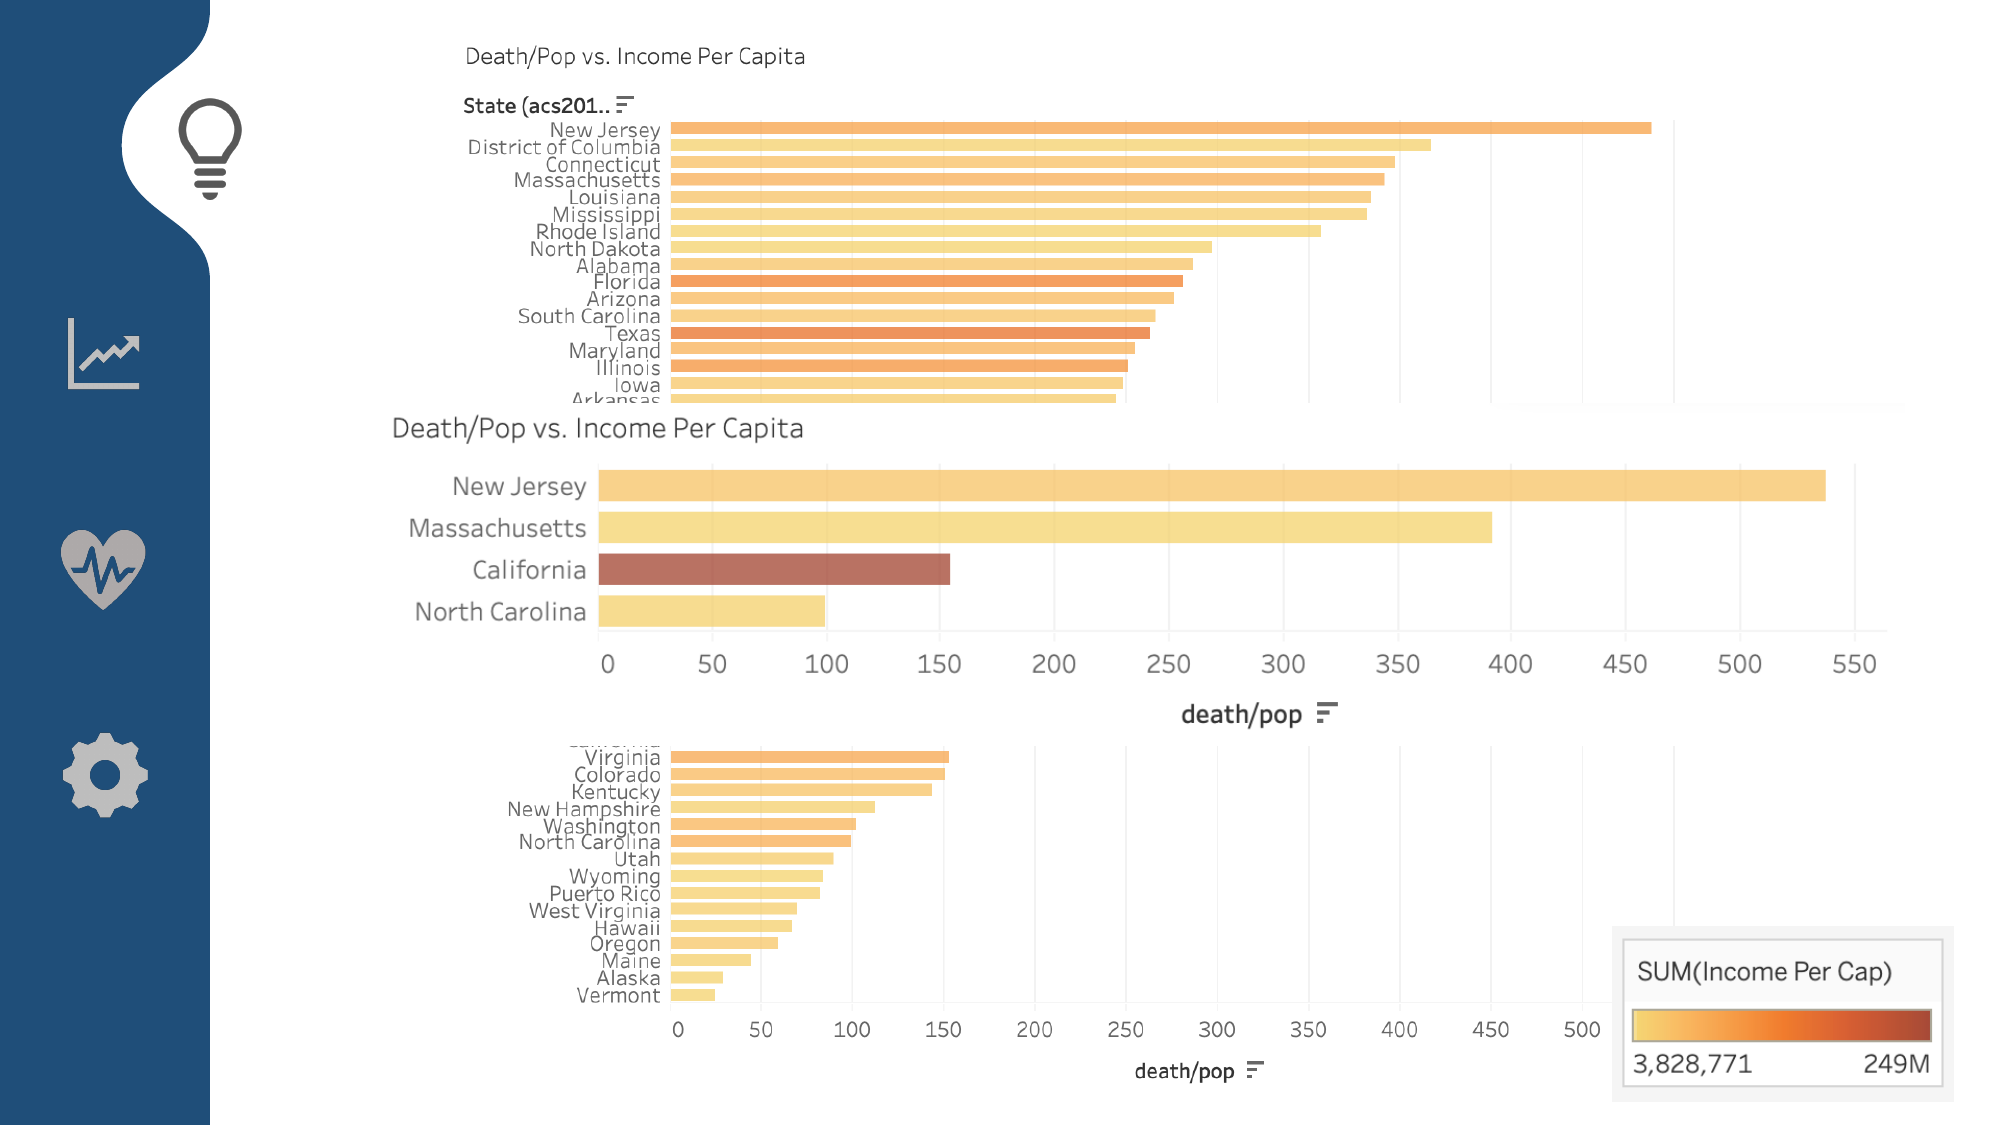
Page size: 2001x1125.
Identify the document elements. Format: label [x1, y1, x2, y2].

text_box [0, 0, 211, 1125]
picture [43, 510, 163, 630]
picture [381, 23, 1954, 1102]
text_box [142, 80, 278, 217]
picture [45, 715, 165, 835]
picture [52, 303, 154, 404]
picture [45, 86, 161, 203]
